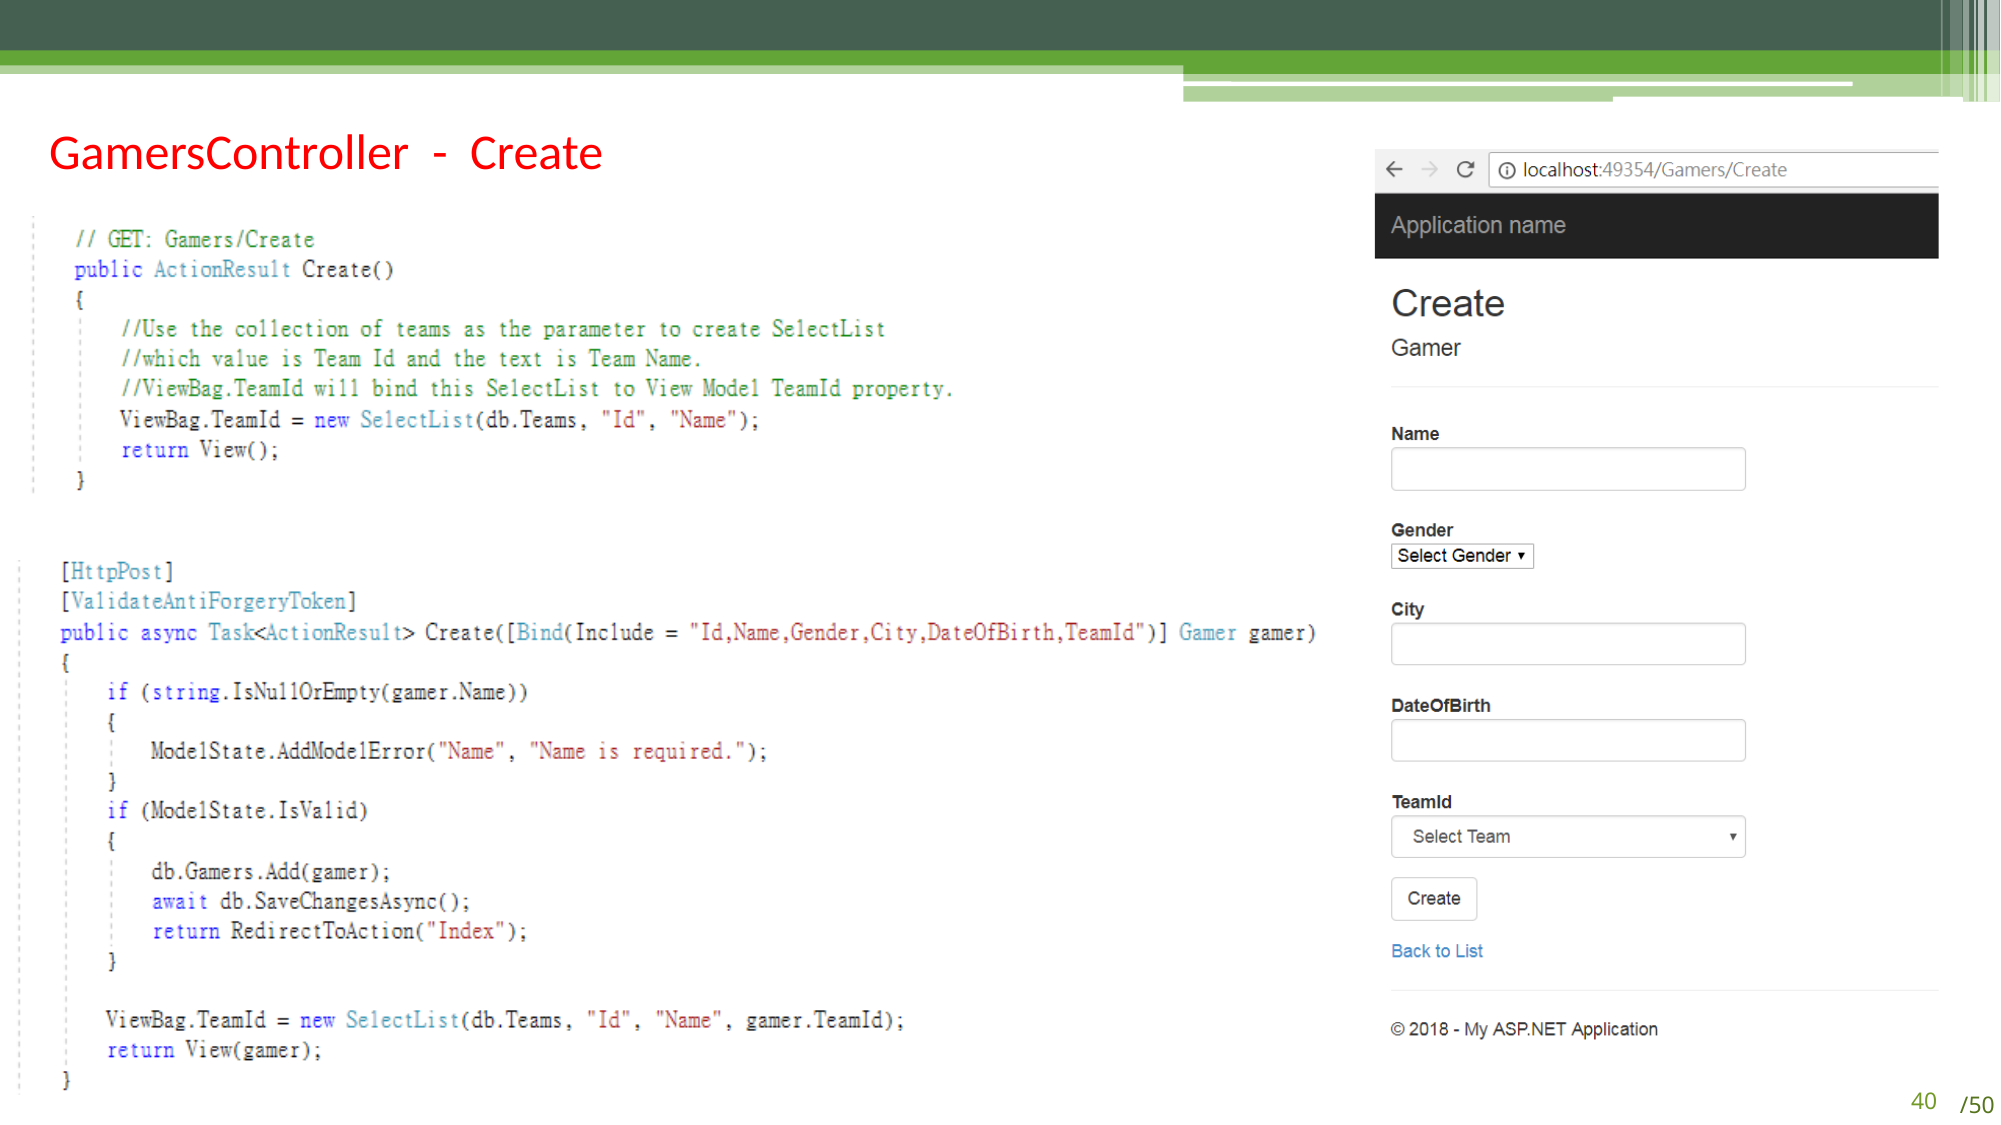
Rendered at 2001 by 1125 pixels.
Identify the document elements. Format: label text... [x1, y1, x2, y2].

picture [25, 216, 1306, 494]
footer /50 [1953, 1083, 2000, 1124]
text_box GamersController - Create [34, 111, 619, 187]
picture [0, 149, 1939, 1095]
slide_number 39 [1785, 1065, 1953, 1125]
